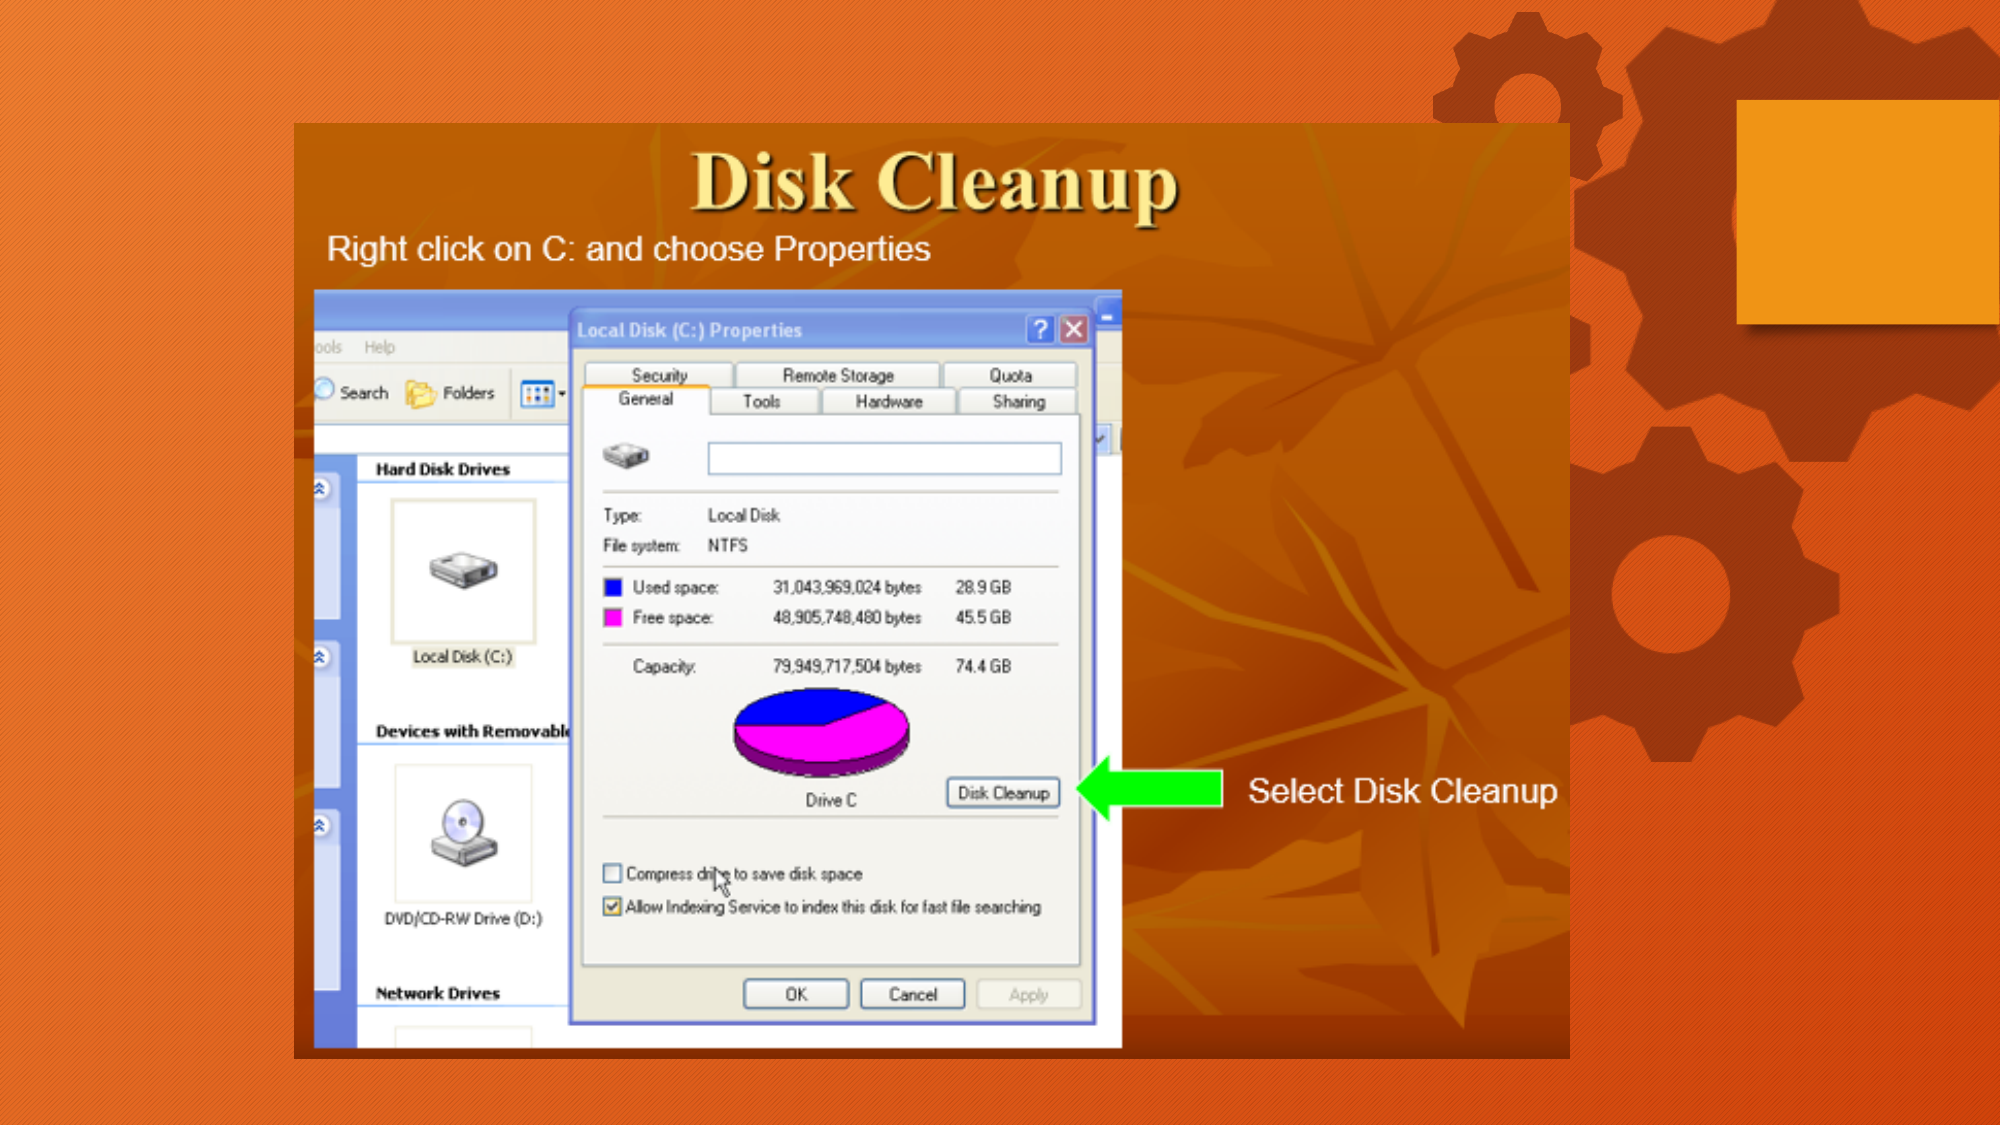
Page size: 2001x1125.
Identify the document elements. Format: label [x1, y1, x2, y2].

picture [294, 0, 2000, 1059]
